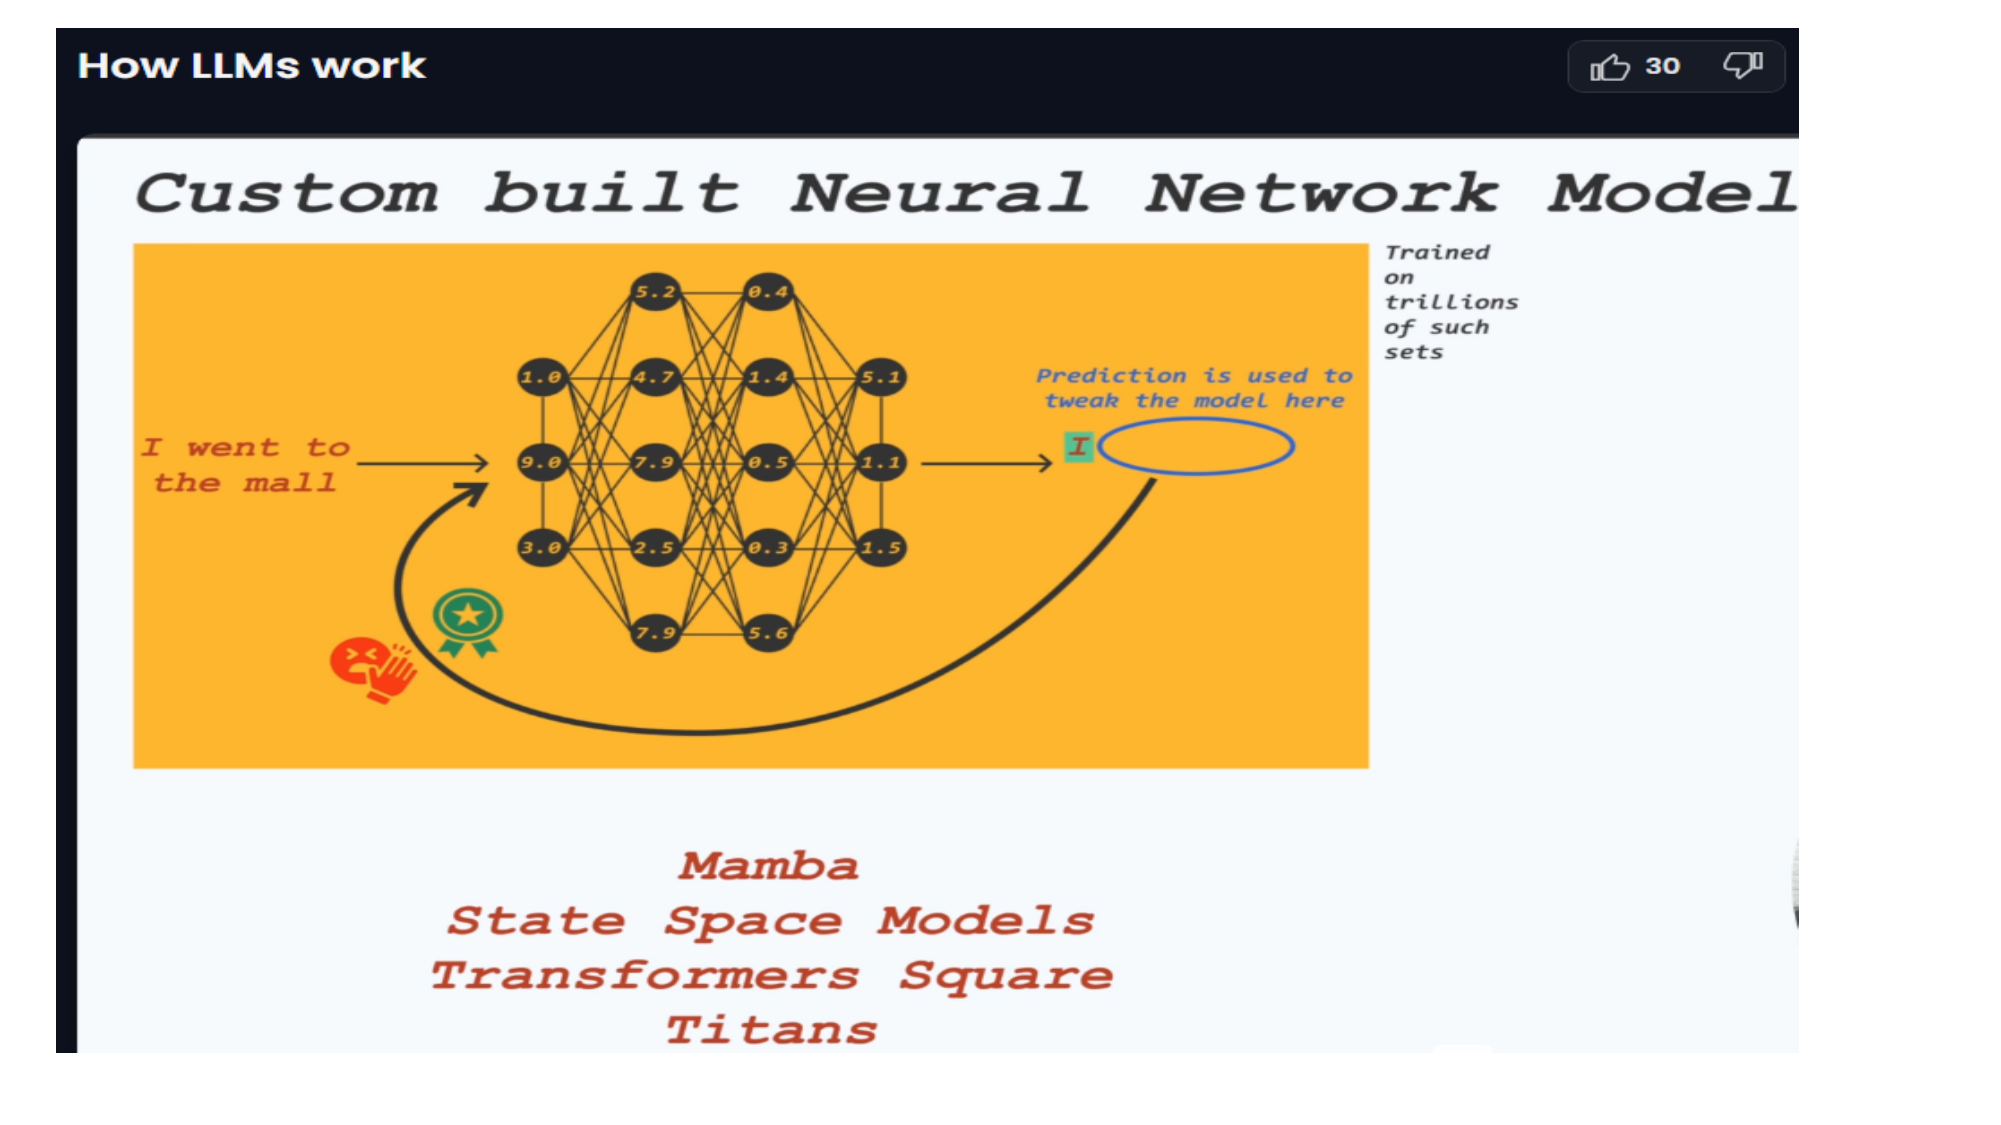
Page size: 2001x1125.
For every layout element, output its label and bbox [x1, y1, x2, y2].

picture [56, 28, 1799, 1053]
